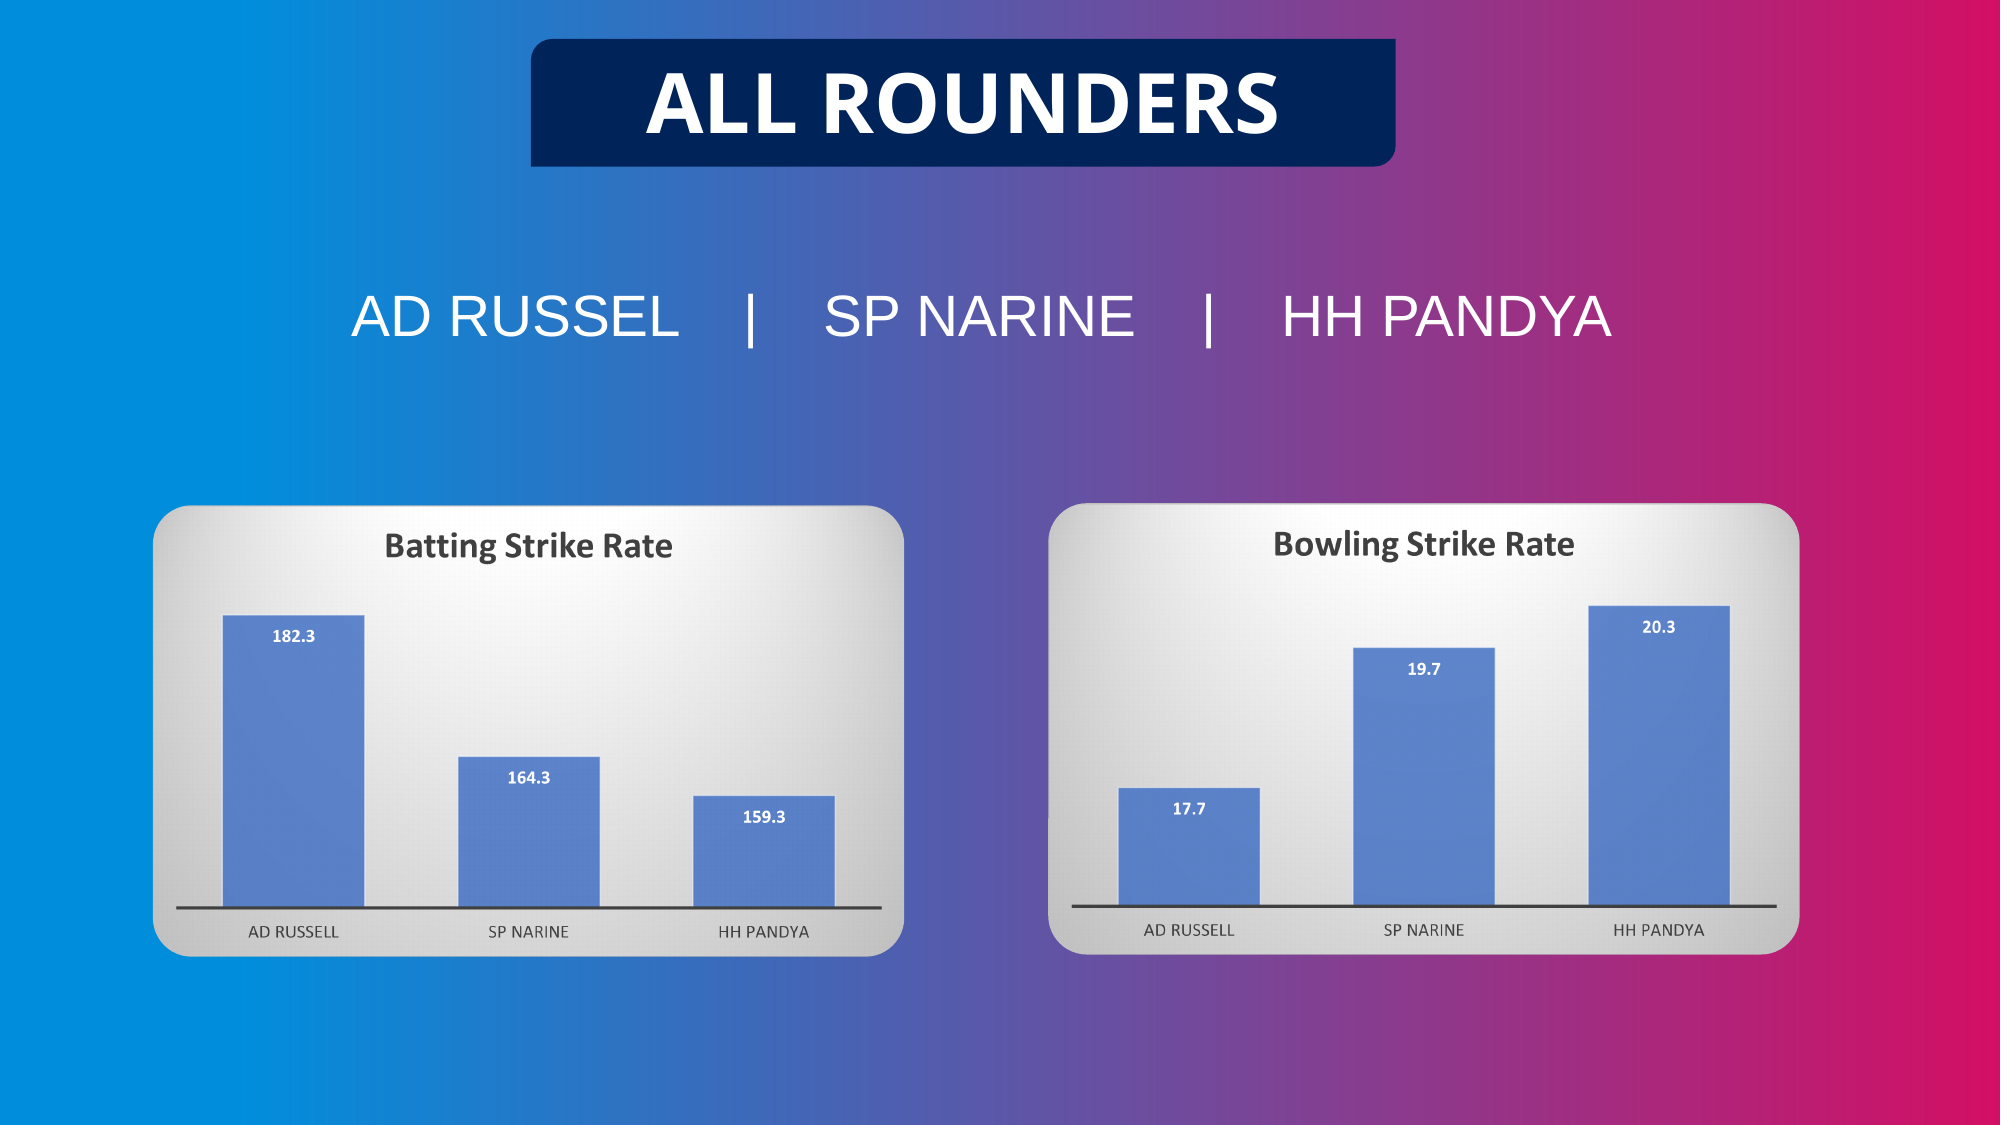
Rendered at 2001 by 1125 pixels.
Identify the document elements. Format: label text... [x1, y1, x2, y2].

picture [152, 505, 905, 957]
text_box AD RUSSEL | SP NARINE | HH PANDYA [336, 270, 1628, 356]
title ALL ROUNDERS [100, 42, 1826, 172]
picture [1048, 503, 1800, 955]
text_box [541, 38, 1396, 42]
